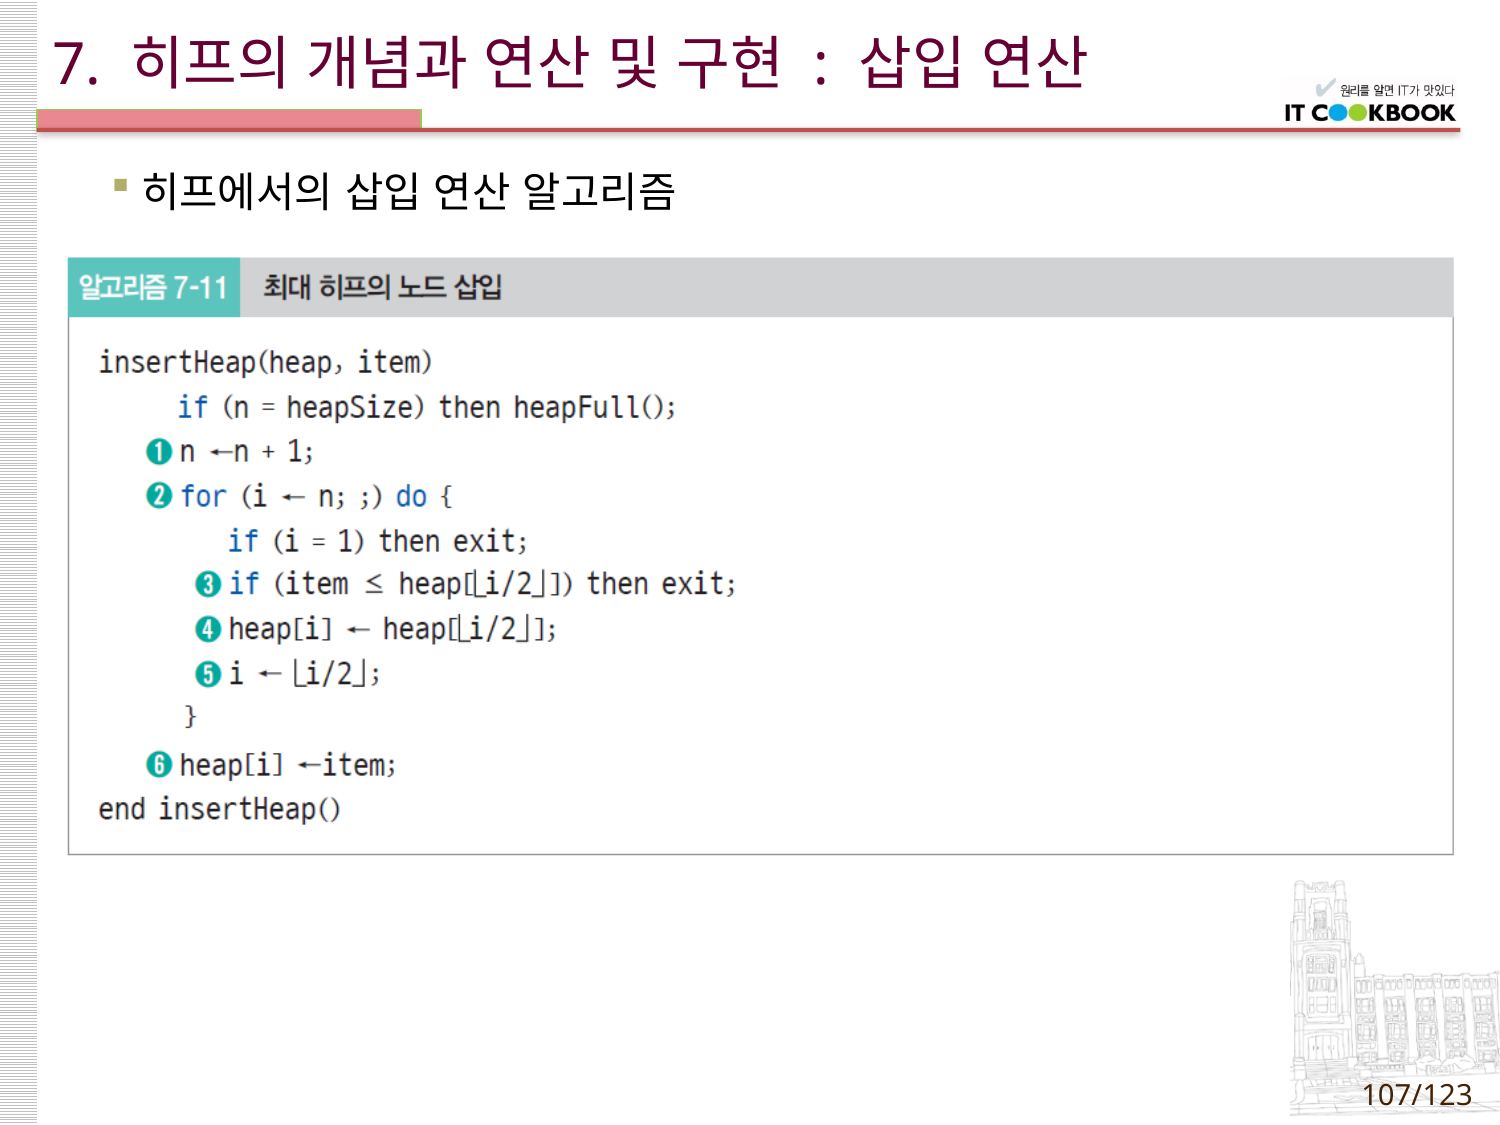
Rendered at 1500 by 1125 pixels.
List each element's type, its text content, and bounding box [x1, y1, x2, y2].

picture [1290, 874, 1500, 1125]
picture [64, 255, 1458, 858]
title 7. 히프의 개념과 연산 및 구현 : 삽입 연산 [37, 13, 1278, 109]
picture [1381, 1091, 1390, 1103]
list 히프에서의 삽입 연산 알고리즘 [37, 152, 1463, 1091]
picture [1281, 75, 1459, 123]
